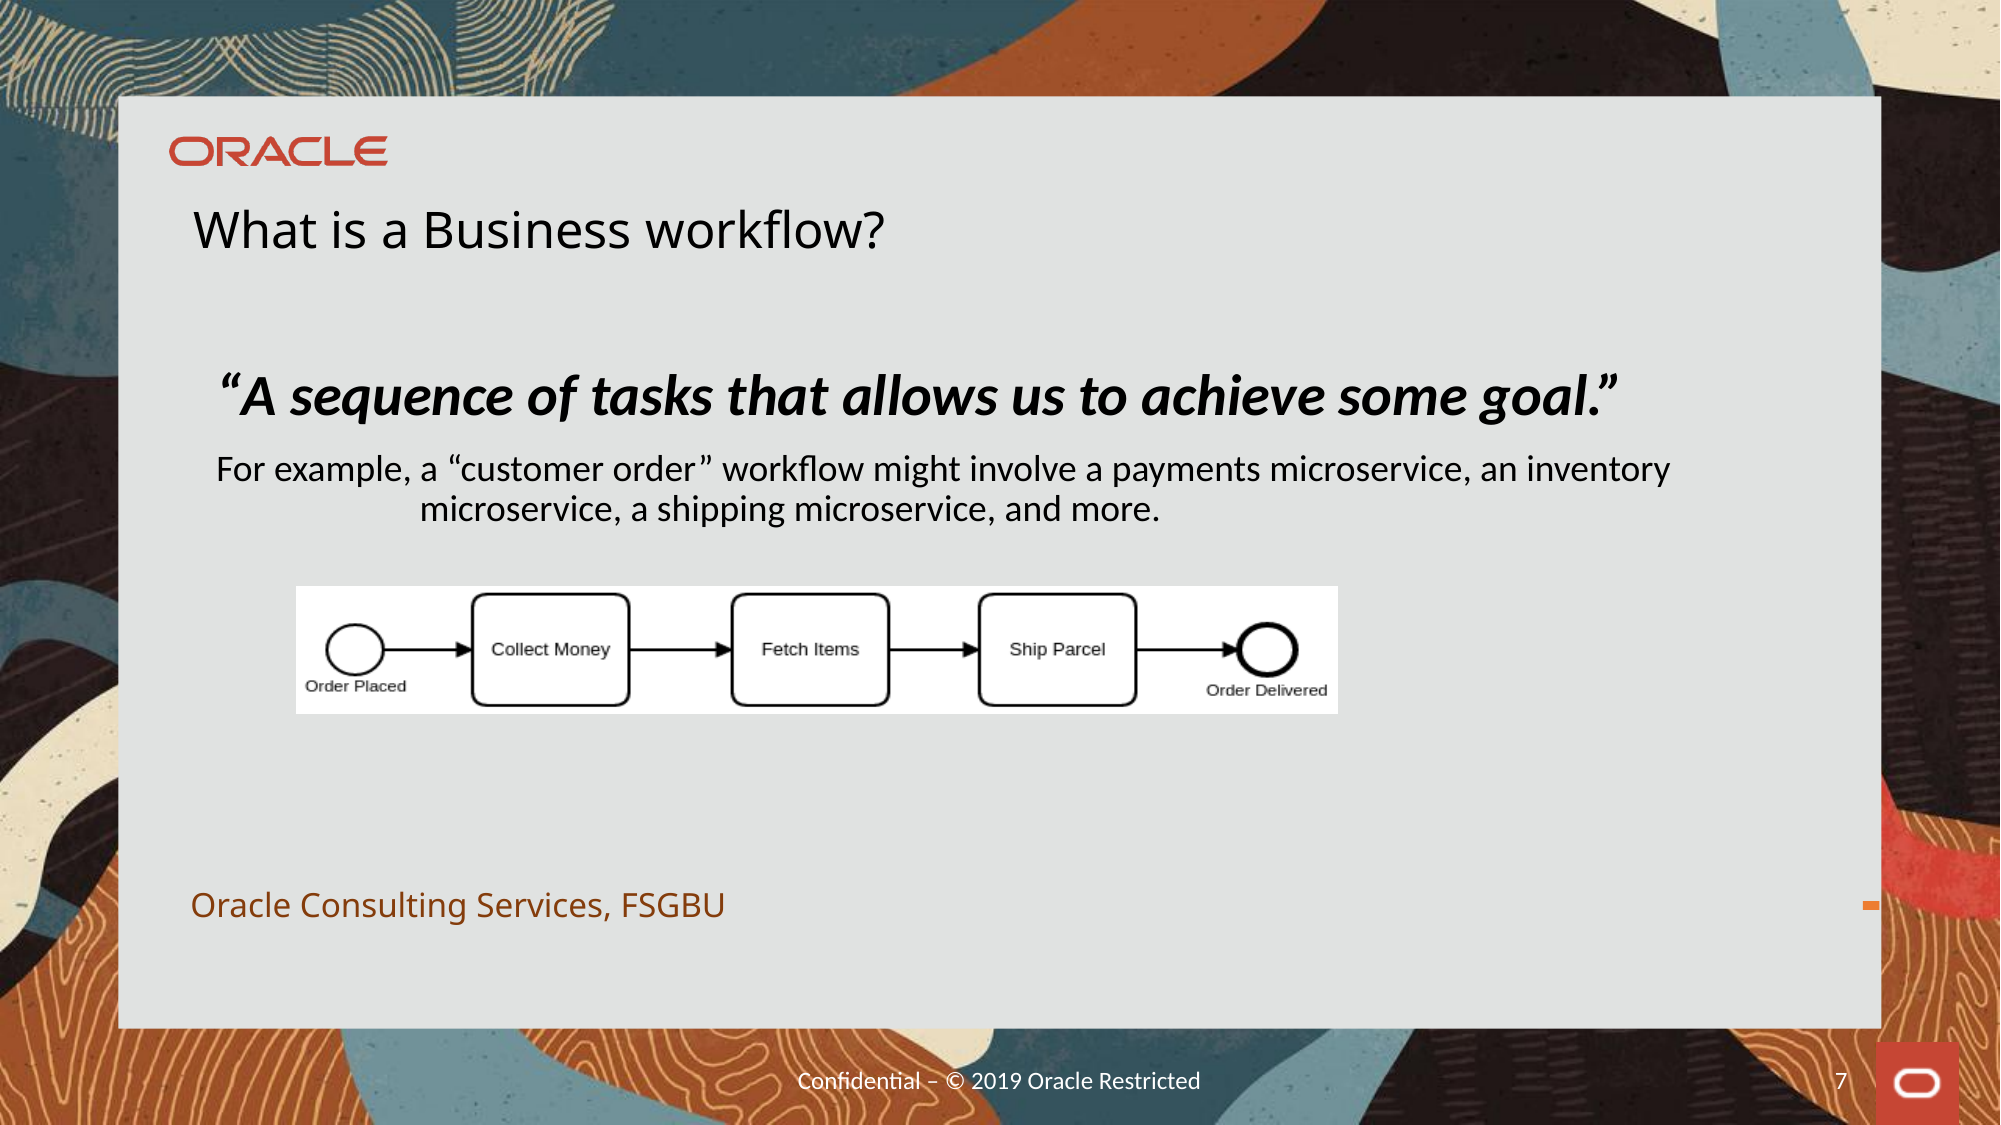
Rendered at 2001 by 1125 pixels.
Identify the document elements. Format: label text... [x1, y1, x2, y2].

text_box “A sequence of tasks that allows us to achieve some goal.” For example, a “customer order” workflow might involve a payments microservice, an inventory microservice, a shipping microservice, and more. [201, 267, 1748, 877]
slide_number 7 [1412, 1049, 1863, 1110]
list Oracle Consulting Services, FSGBU [190, 837, 1843, 928]
picture [0, 0, 2000, 1125]
footer Confidential – © 2019 Oracle Restricted [662, 1049, 1338, 1110]
title What is a Business workflow? [178, 197, 1748, 267]
